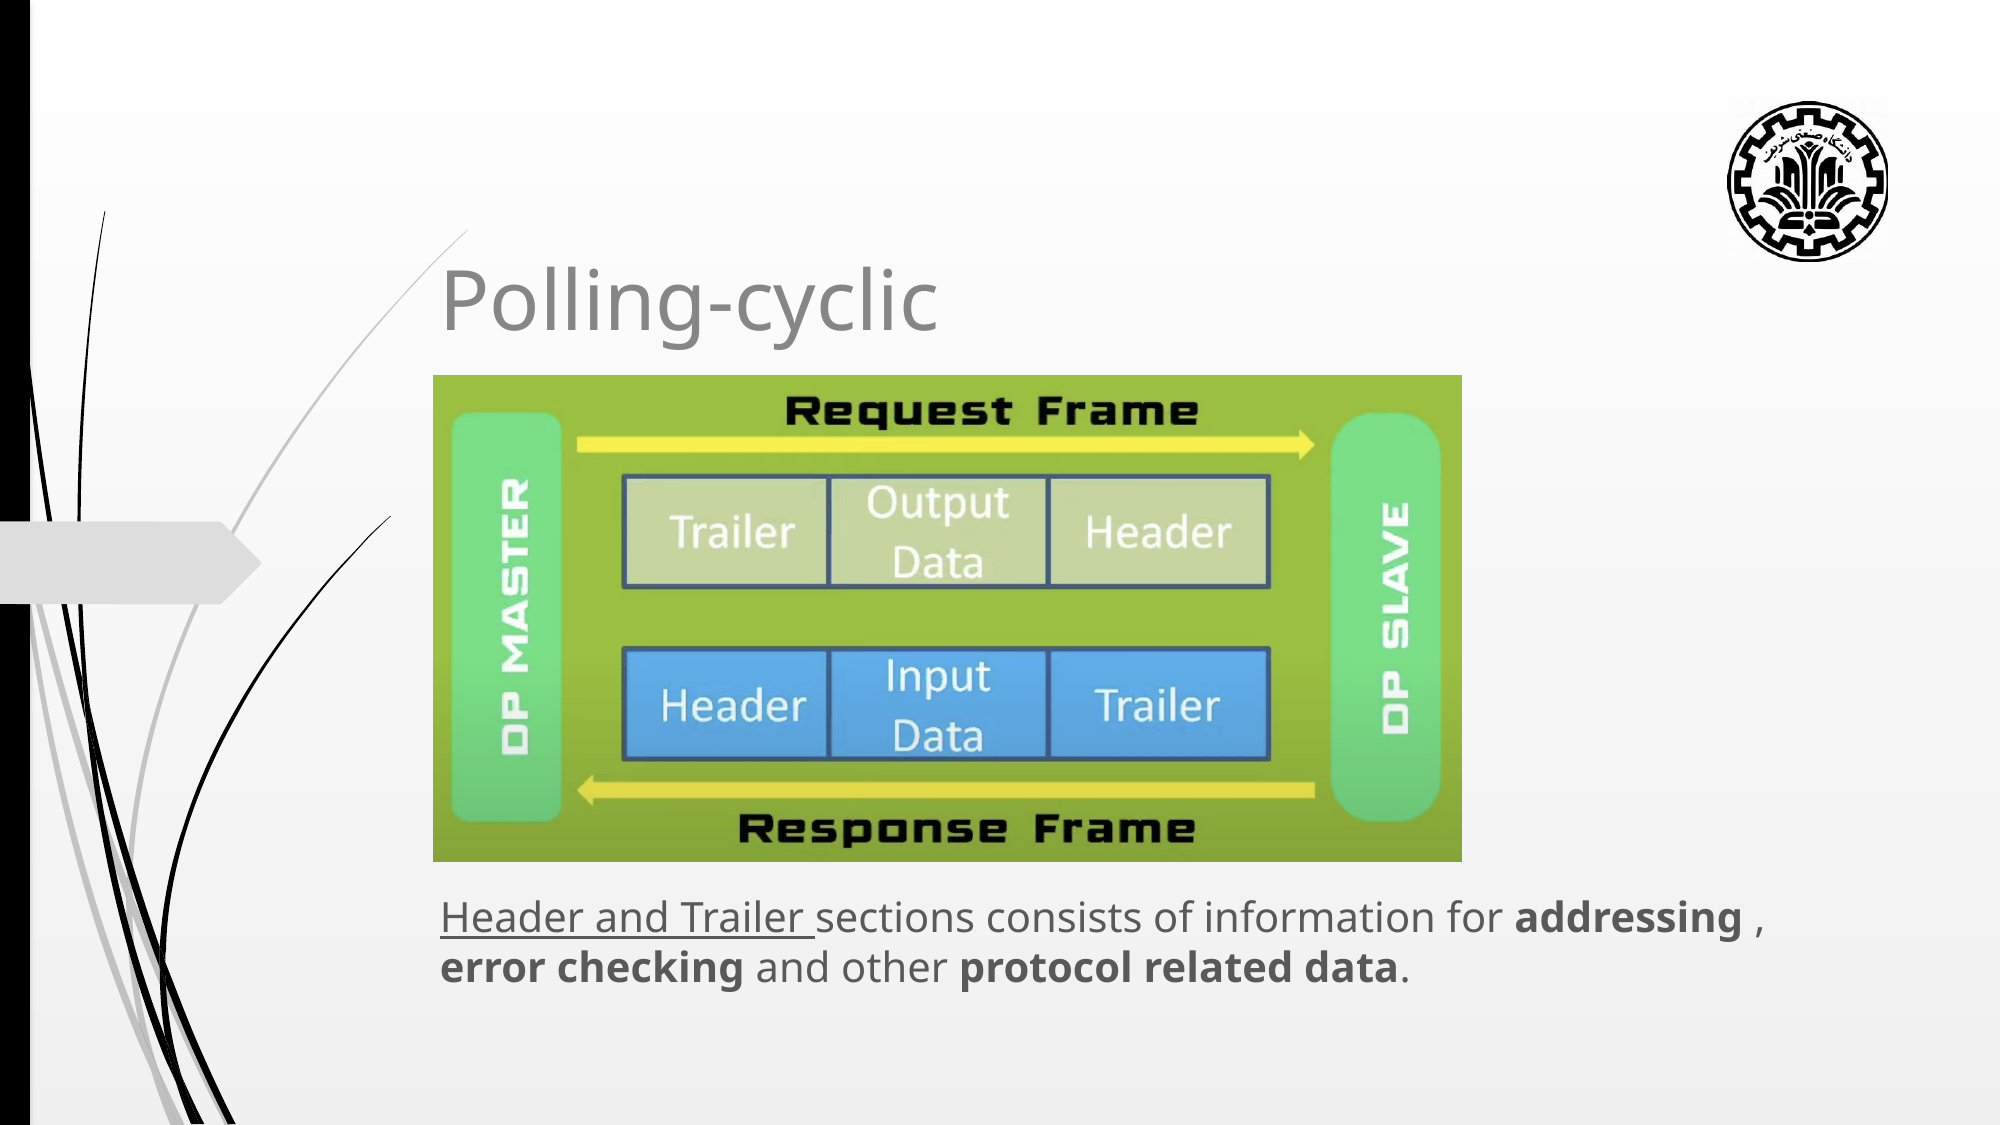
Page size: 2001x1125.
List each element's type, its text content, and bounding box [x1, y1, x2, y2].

title Polling-cyclic [424, 113, 1888, 355]
picture [1727, 101, 1888, 262]
list Header and Trailer sections consists of information for addressing , error checking and other protocol related data. [424, 883, 1888, 1025]
picture [433, 374, 1462, 862]
